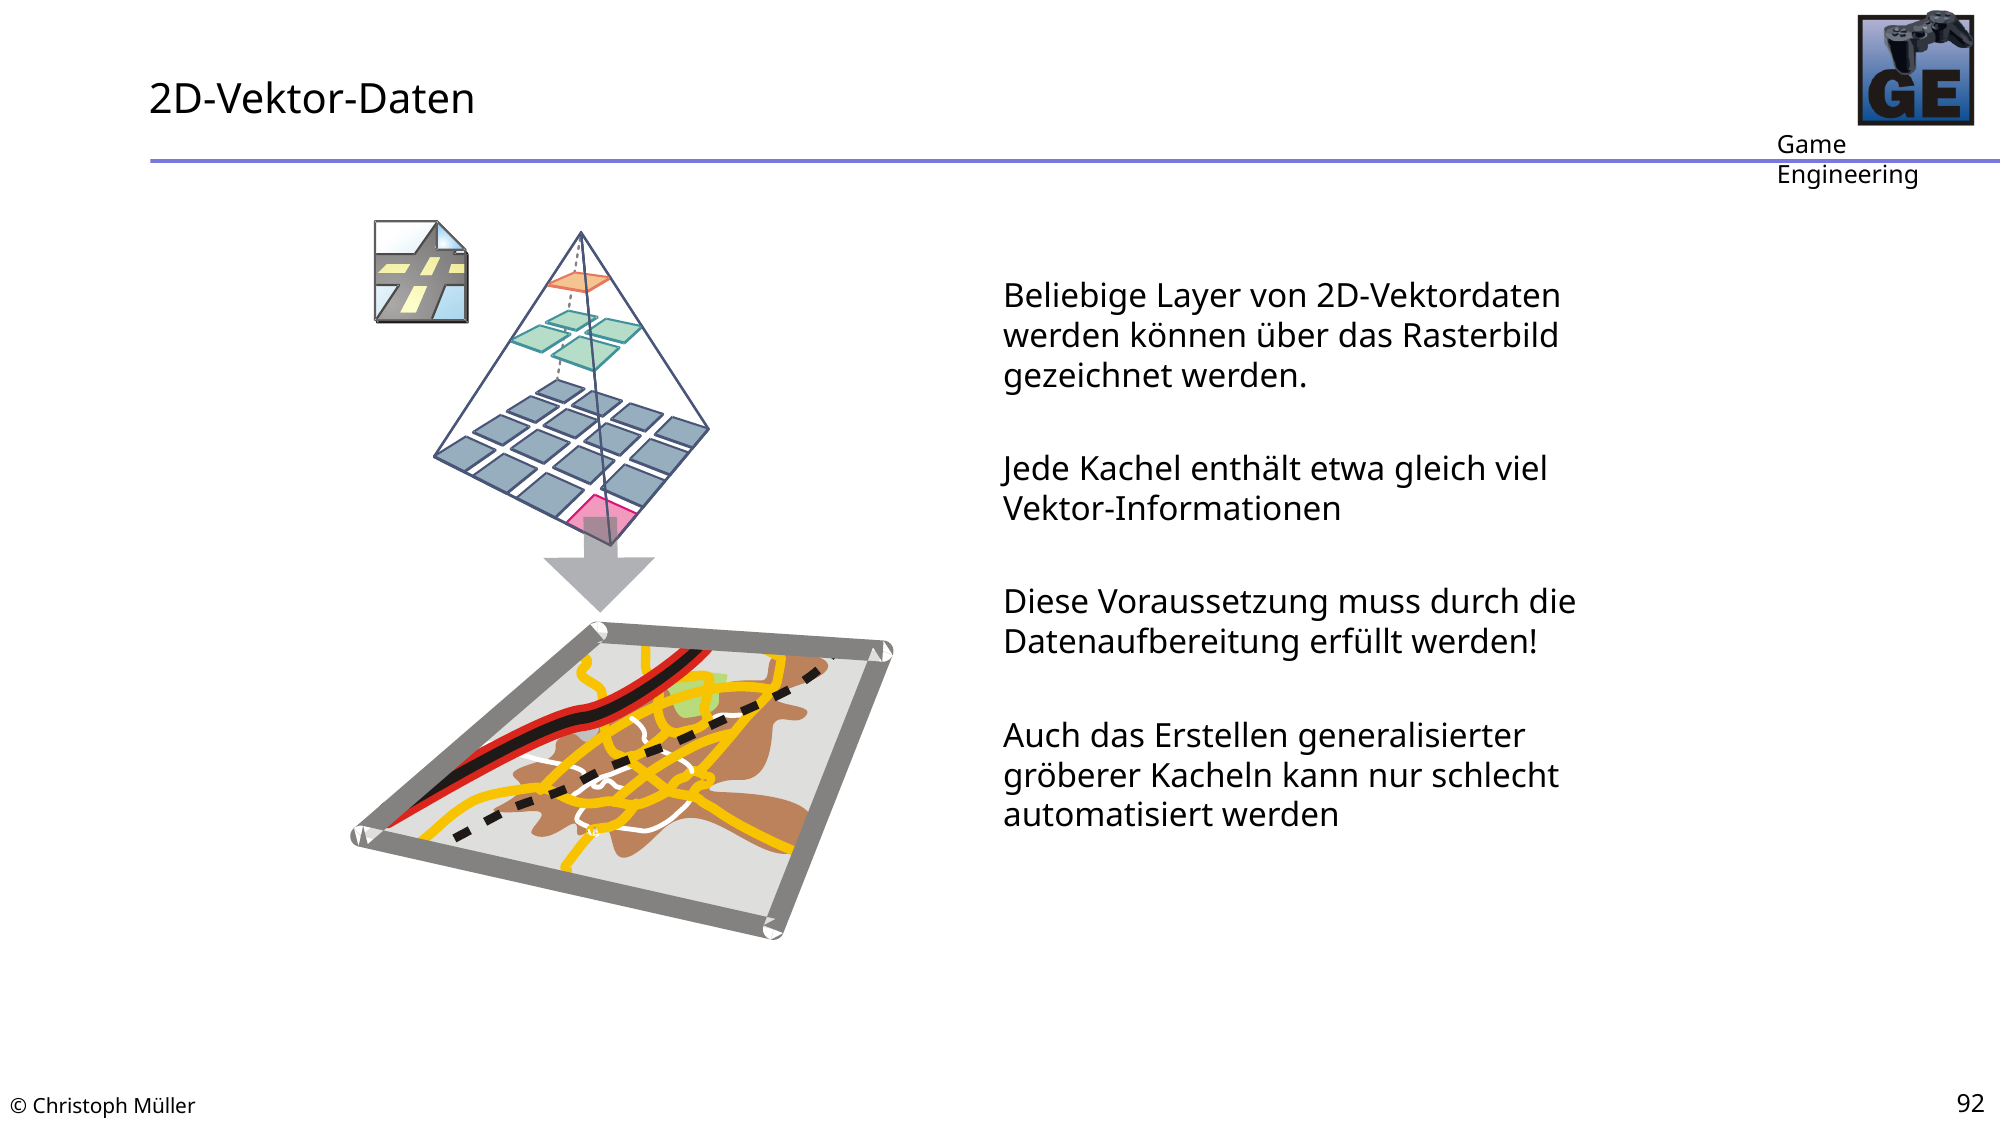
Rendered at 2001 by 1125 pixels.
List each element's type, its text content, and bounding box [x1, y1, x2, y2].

picture [349, 621, 894, 941]
text_box Beliebige Layer von 2D-Vektordaten werden können über das Rasterbild gezeichnet werden. Jede Kachel enthält etwa gleich viel Vektor-Informationen Diese Voraussetzung muss durch die Datenaufbereitung erfüllt werden! Auch das Erstellen generalisierter gröberer Kacheln kann nur schlecht automatisiert werden [988, 267, 1649, 1005]
picture [373, 219, 710, 613]
picture [1850, 8, 1981, 132]
title 2D-Vektor-Daten [133, 42, 1236, 151]
